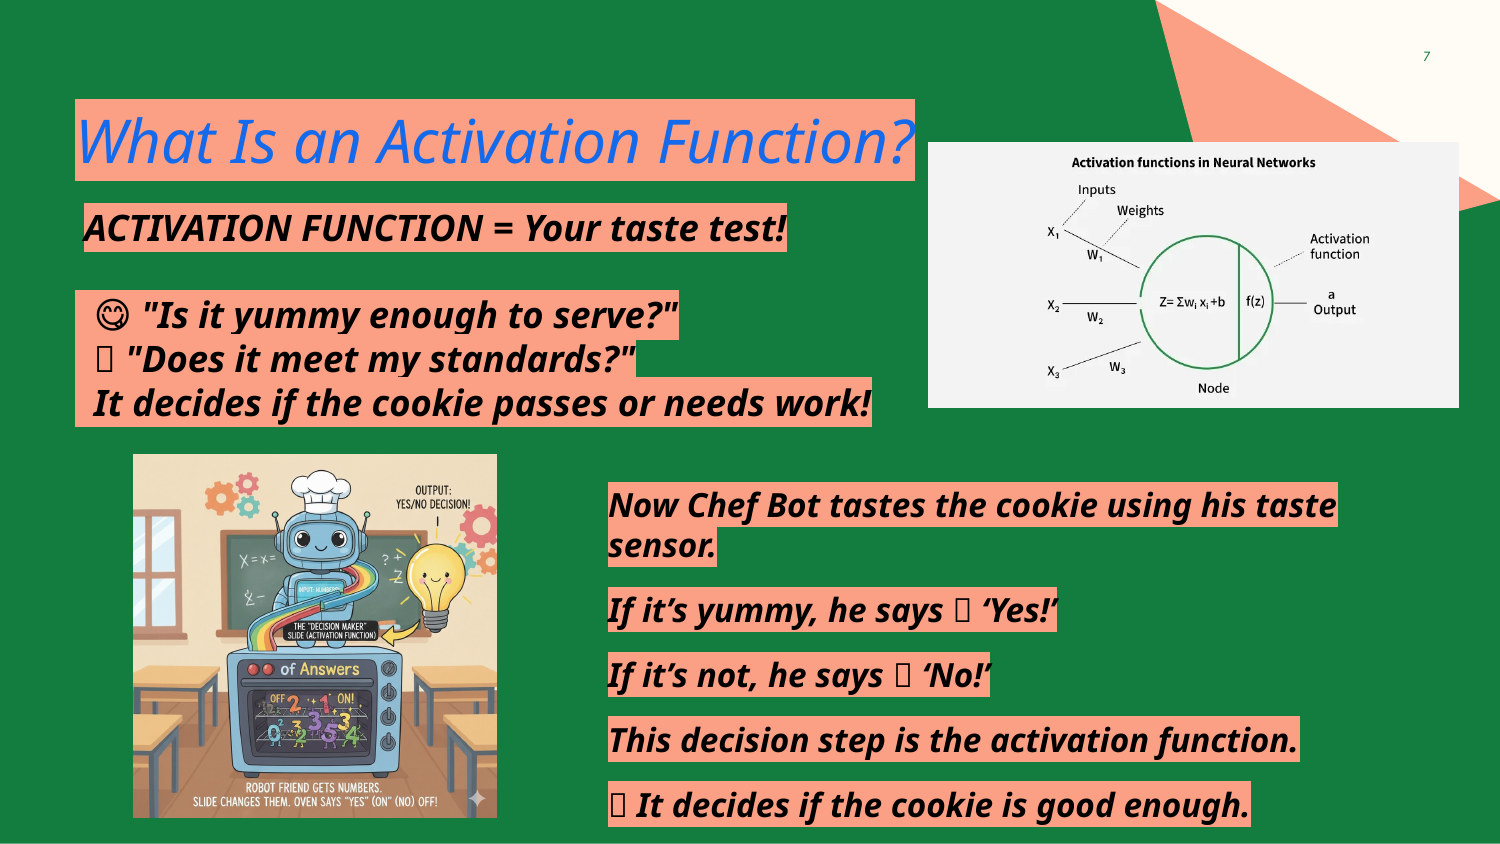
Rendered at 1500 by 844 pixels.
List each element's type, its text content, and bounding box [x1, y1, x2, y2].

list Now Chef Bot tastes the cookie using his taste sensor. If it’s yummy, he says ✅ ‘Yes!’ If it’s not, he says ❌ ‘No!’ This decision step is the activation function. 🍪 It decides if the cookie is good enough. [593, 469, 1446, 844]
title What Is an Activation Function? ACTIVATION FUNCTION = Your taste test! 😋 "Is it yummy enough to serve?" 🤔 "Does it meet my standards?" It decides if the cookie passes or needs work! [59, 24, 944, 439]
picture [928, 142, 1459, 409]
picture [132, 453, 497, 818]
slide_number ‹#› [1355, 33, 1446, 82]
